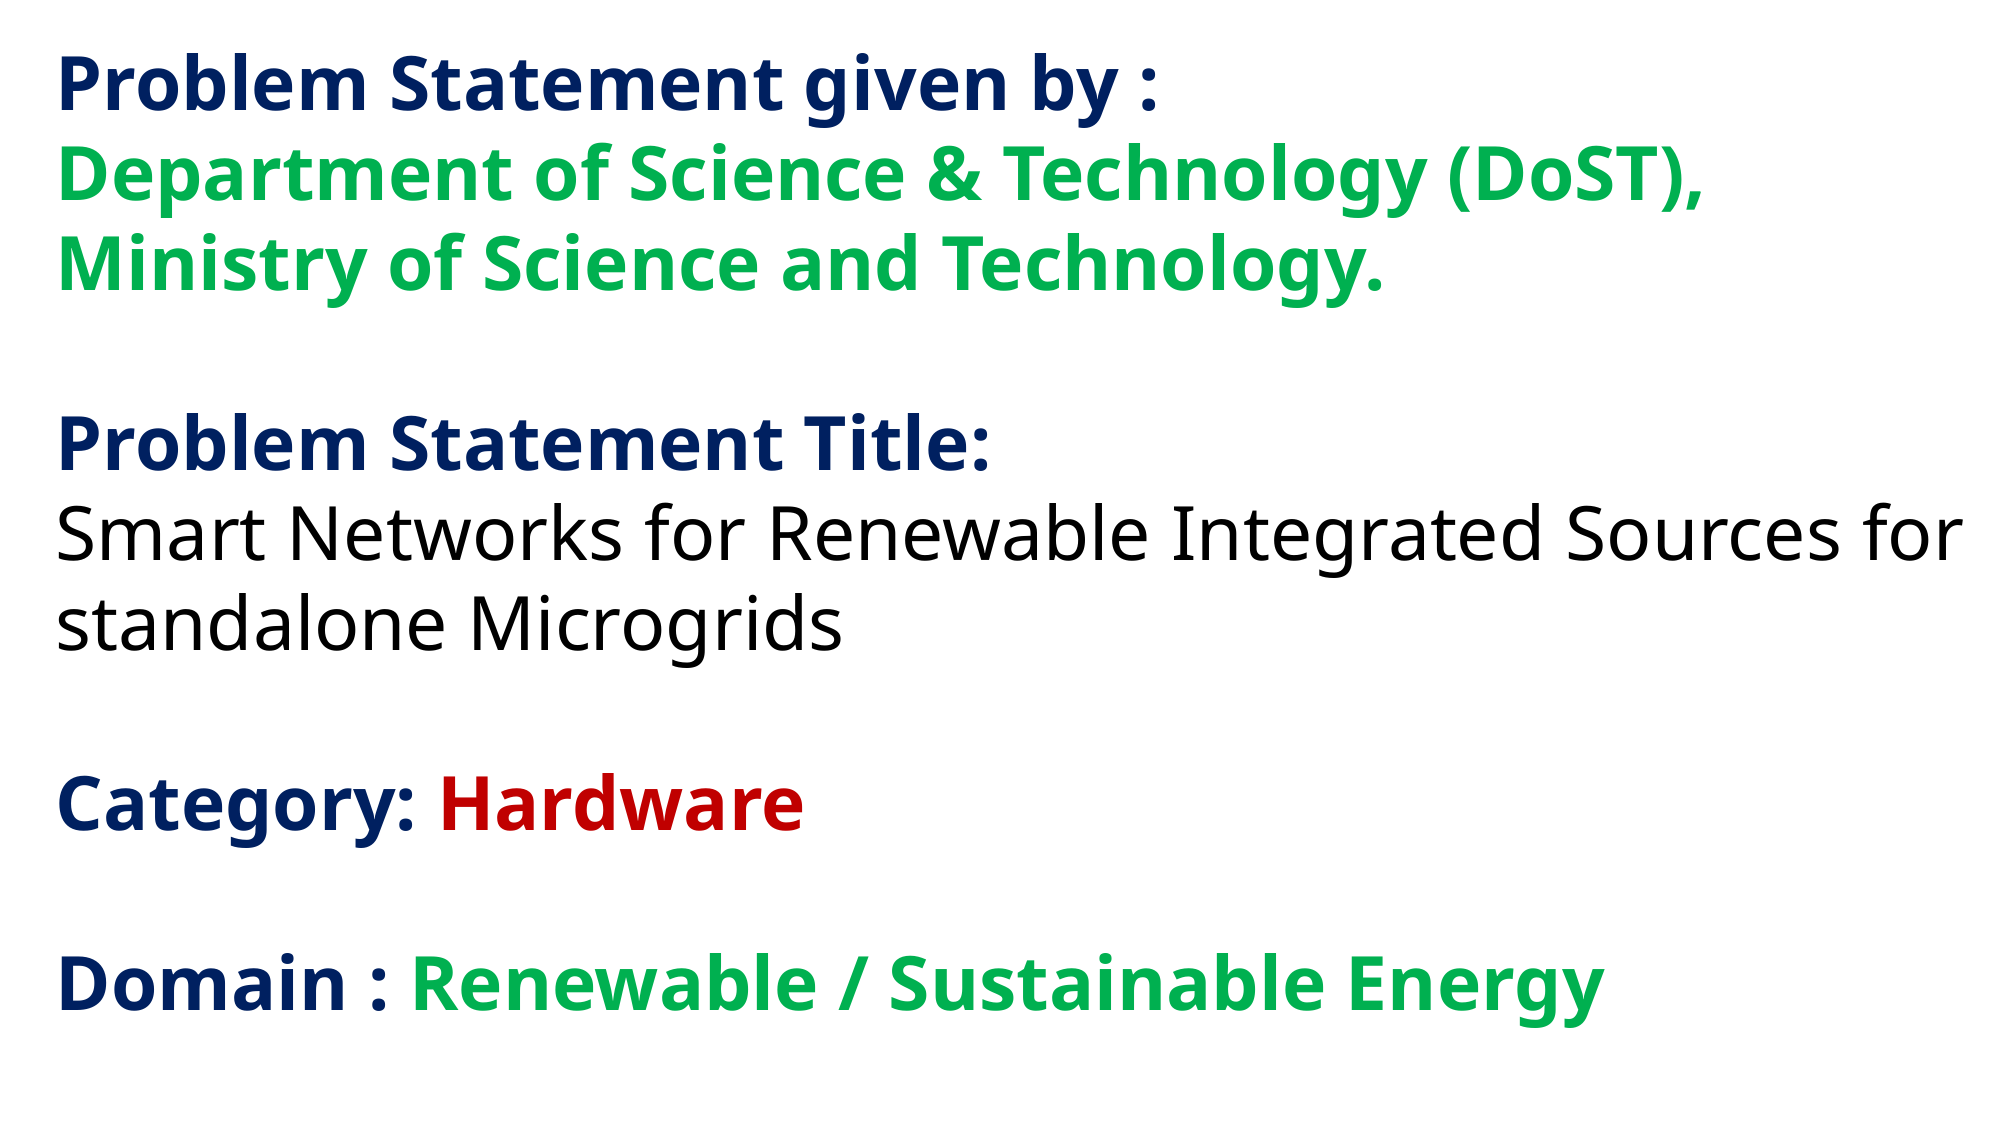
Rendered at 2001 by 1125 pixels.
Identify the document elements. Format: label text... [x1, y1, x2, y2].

text_box Problem Statement given by : Department of Science & Technology (DoST), Ministry of Science and Technology. Problem Statement Title: Smart Networks for Renewable Integrated Sources for standalone Microgrids Category: Hardware Domain : Renewable / Sustainable Energy [40, 27, 1981, 1033]
